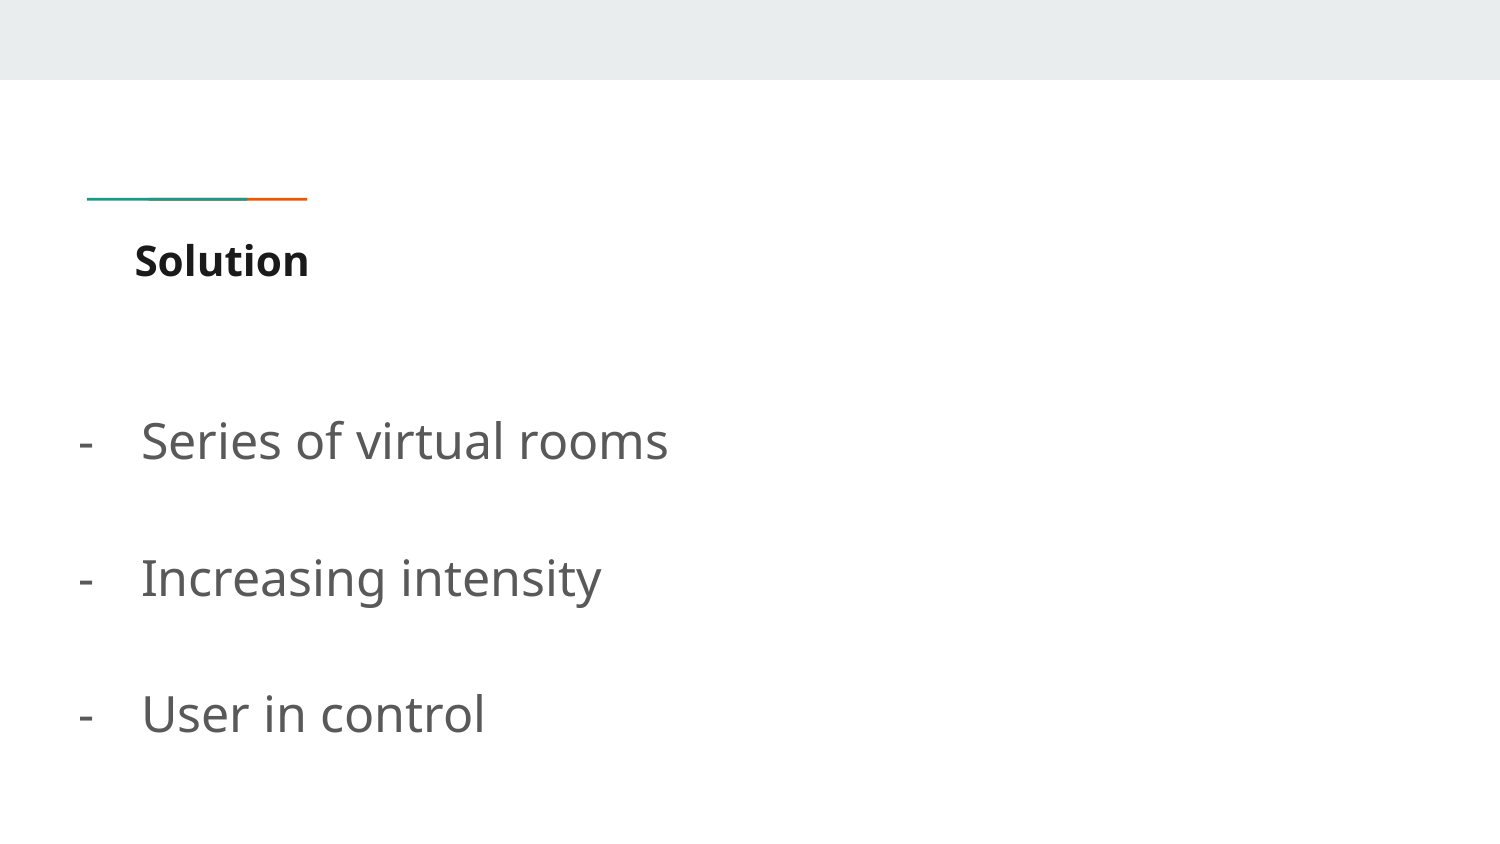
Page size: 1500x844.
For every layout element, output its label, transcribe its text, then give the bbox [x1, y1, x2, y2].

list Series of virtual rooms Increasing intensity User in control [51, 322, 1449, 799]
title Solution [119, 216, 1381, 305]
